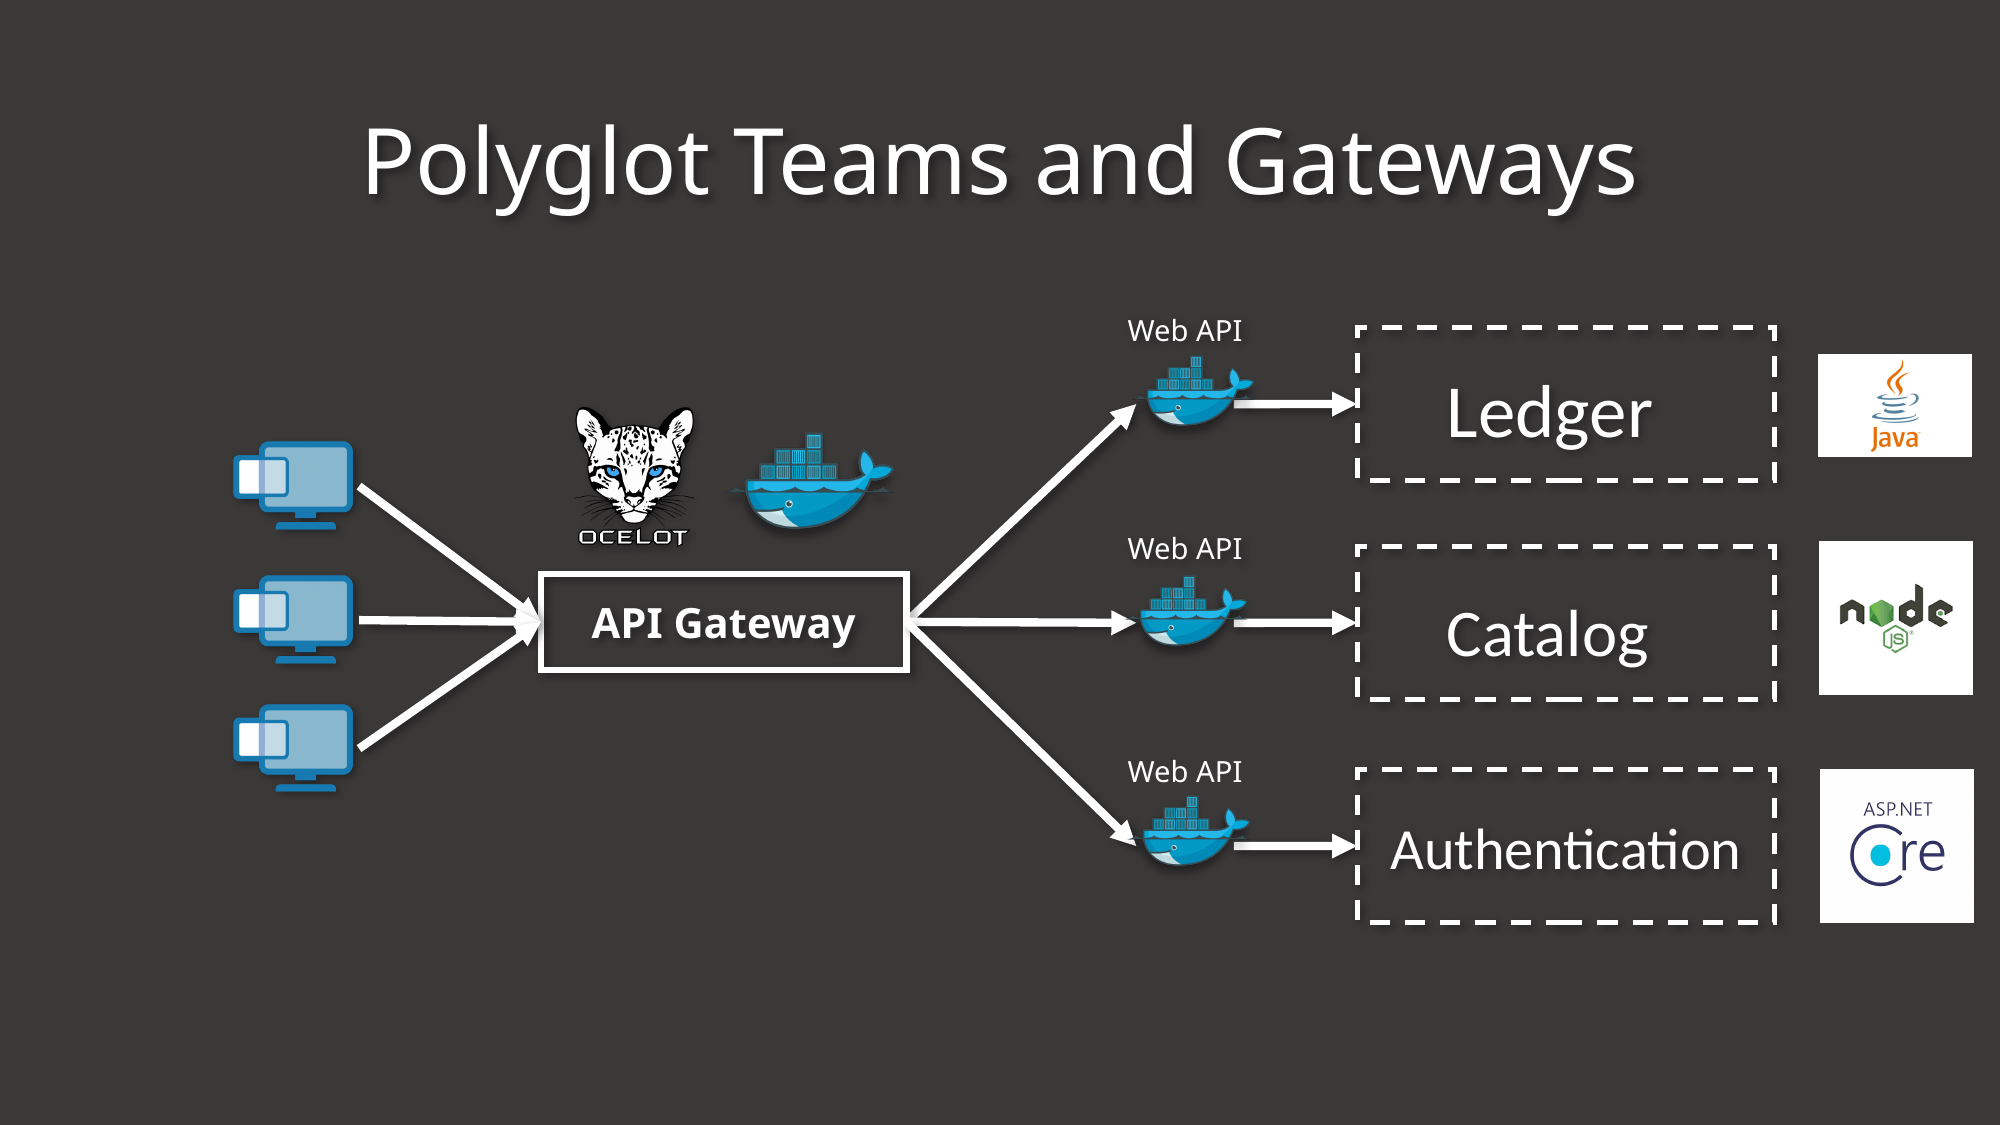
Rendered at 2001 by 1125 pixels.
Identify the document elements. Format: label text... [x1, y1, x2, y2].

picture [1818, 354, 1972, 458]
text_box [1116, 746, 1775, 923]
picture [724, 432, 895, 529]
picture [225, 570, 359, 670]
picture [1820, 769, 1974, 923]
picture [1124, 575, 1248, 646]
text_box API Gateway [541, 573, 906, 671]
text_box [1116, 523, 1775, 700]
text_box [1116, 304, 1775, 481]
picture [225, 436, 360, 536]
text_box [359, 486, 541, 620]
title Polyglot Teams and Gateways [0, 62, 2000, 267]
picture [1131, 355, 1255, 426]
picture [225, 699, 360, 798]
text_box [906, 404, 1137, 621]
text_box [906, 621, 1137, 846]
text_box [359, 621, 541, 749]
picture [574, 406, 694, 547]
picture [1127, 795, 1251, 866]
picture [1819, 541, 1973, 695]
